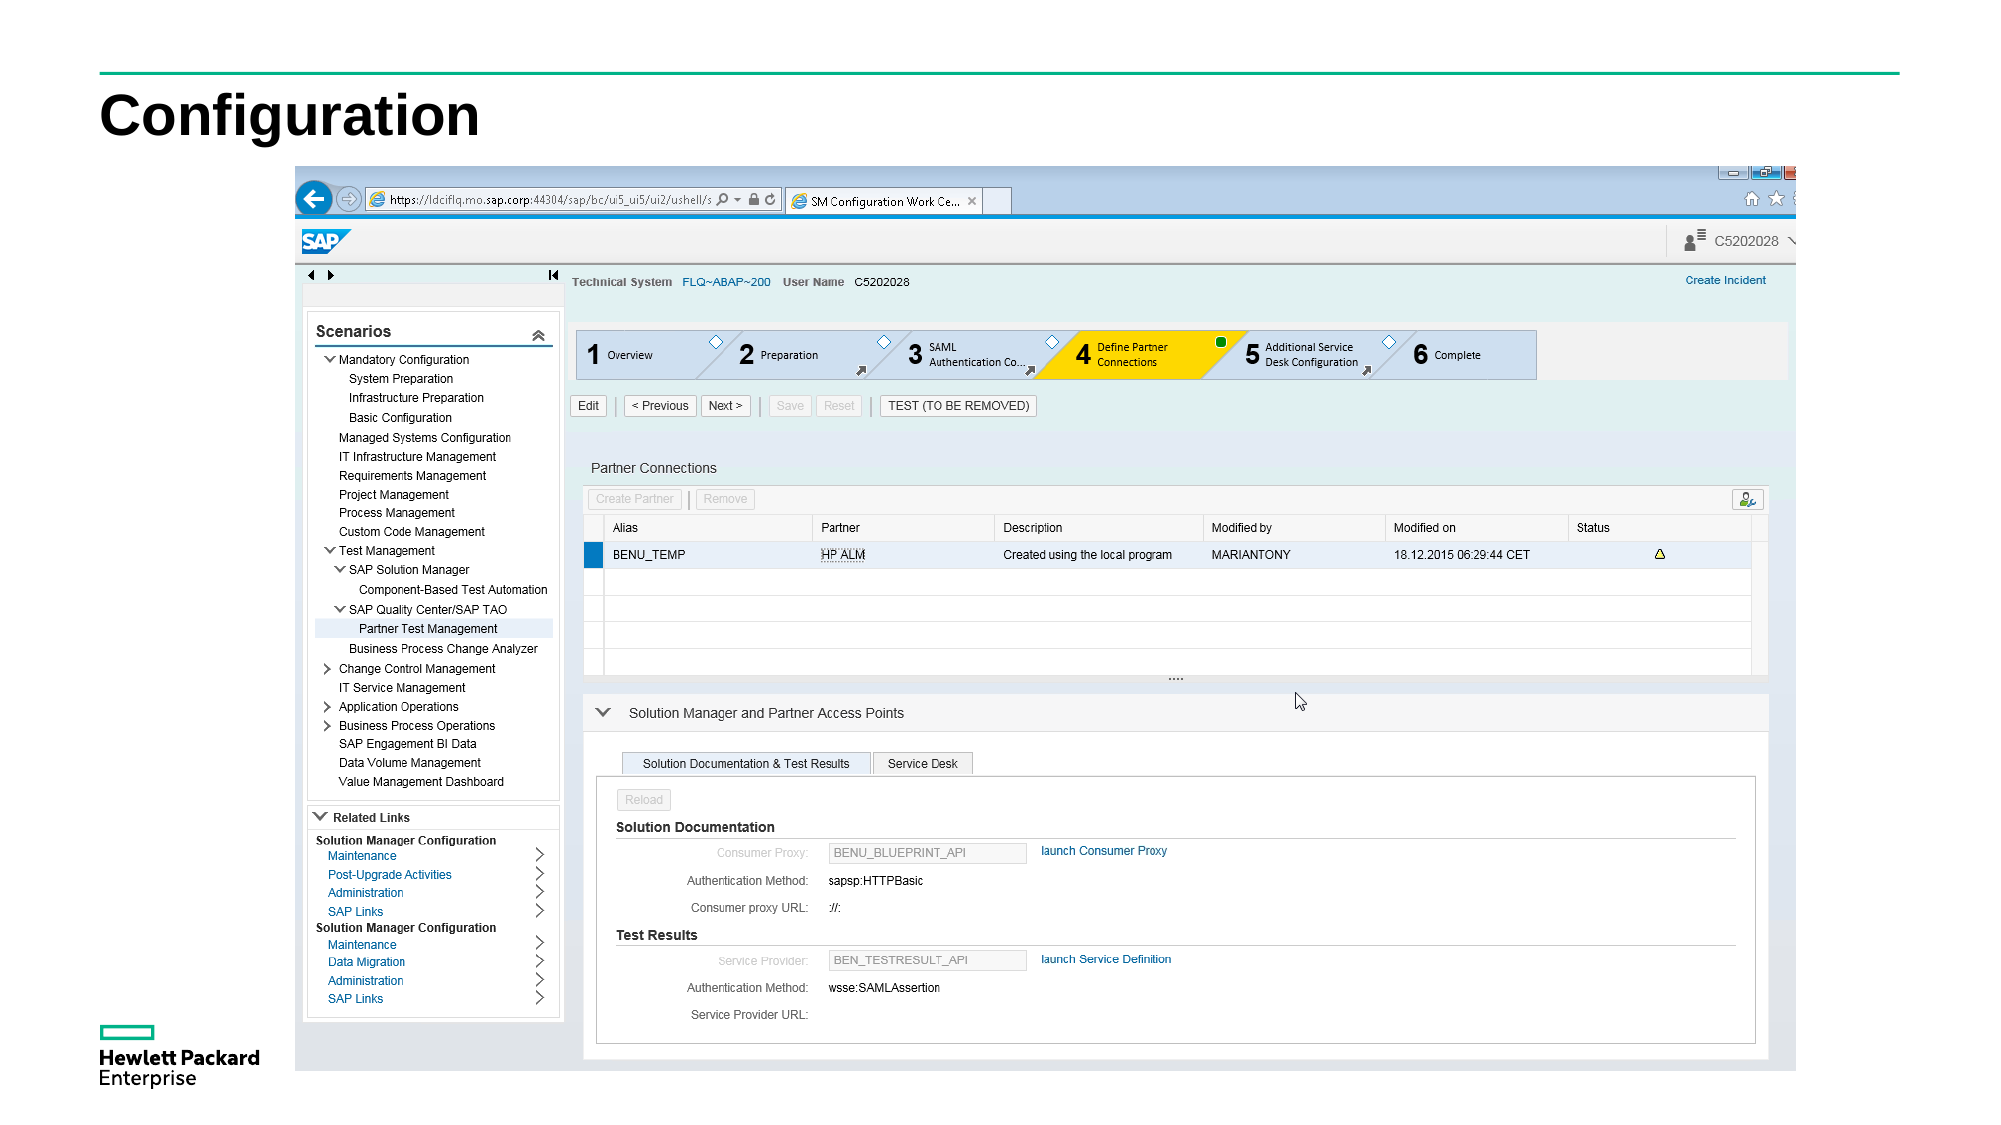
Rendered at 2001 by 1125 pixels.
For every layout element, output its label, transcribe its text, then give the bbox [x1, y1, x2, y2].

title Configuration [99, 85, 1900, 225]
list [295, 166, 1796, 1071]
